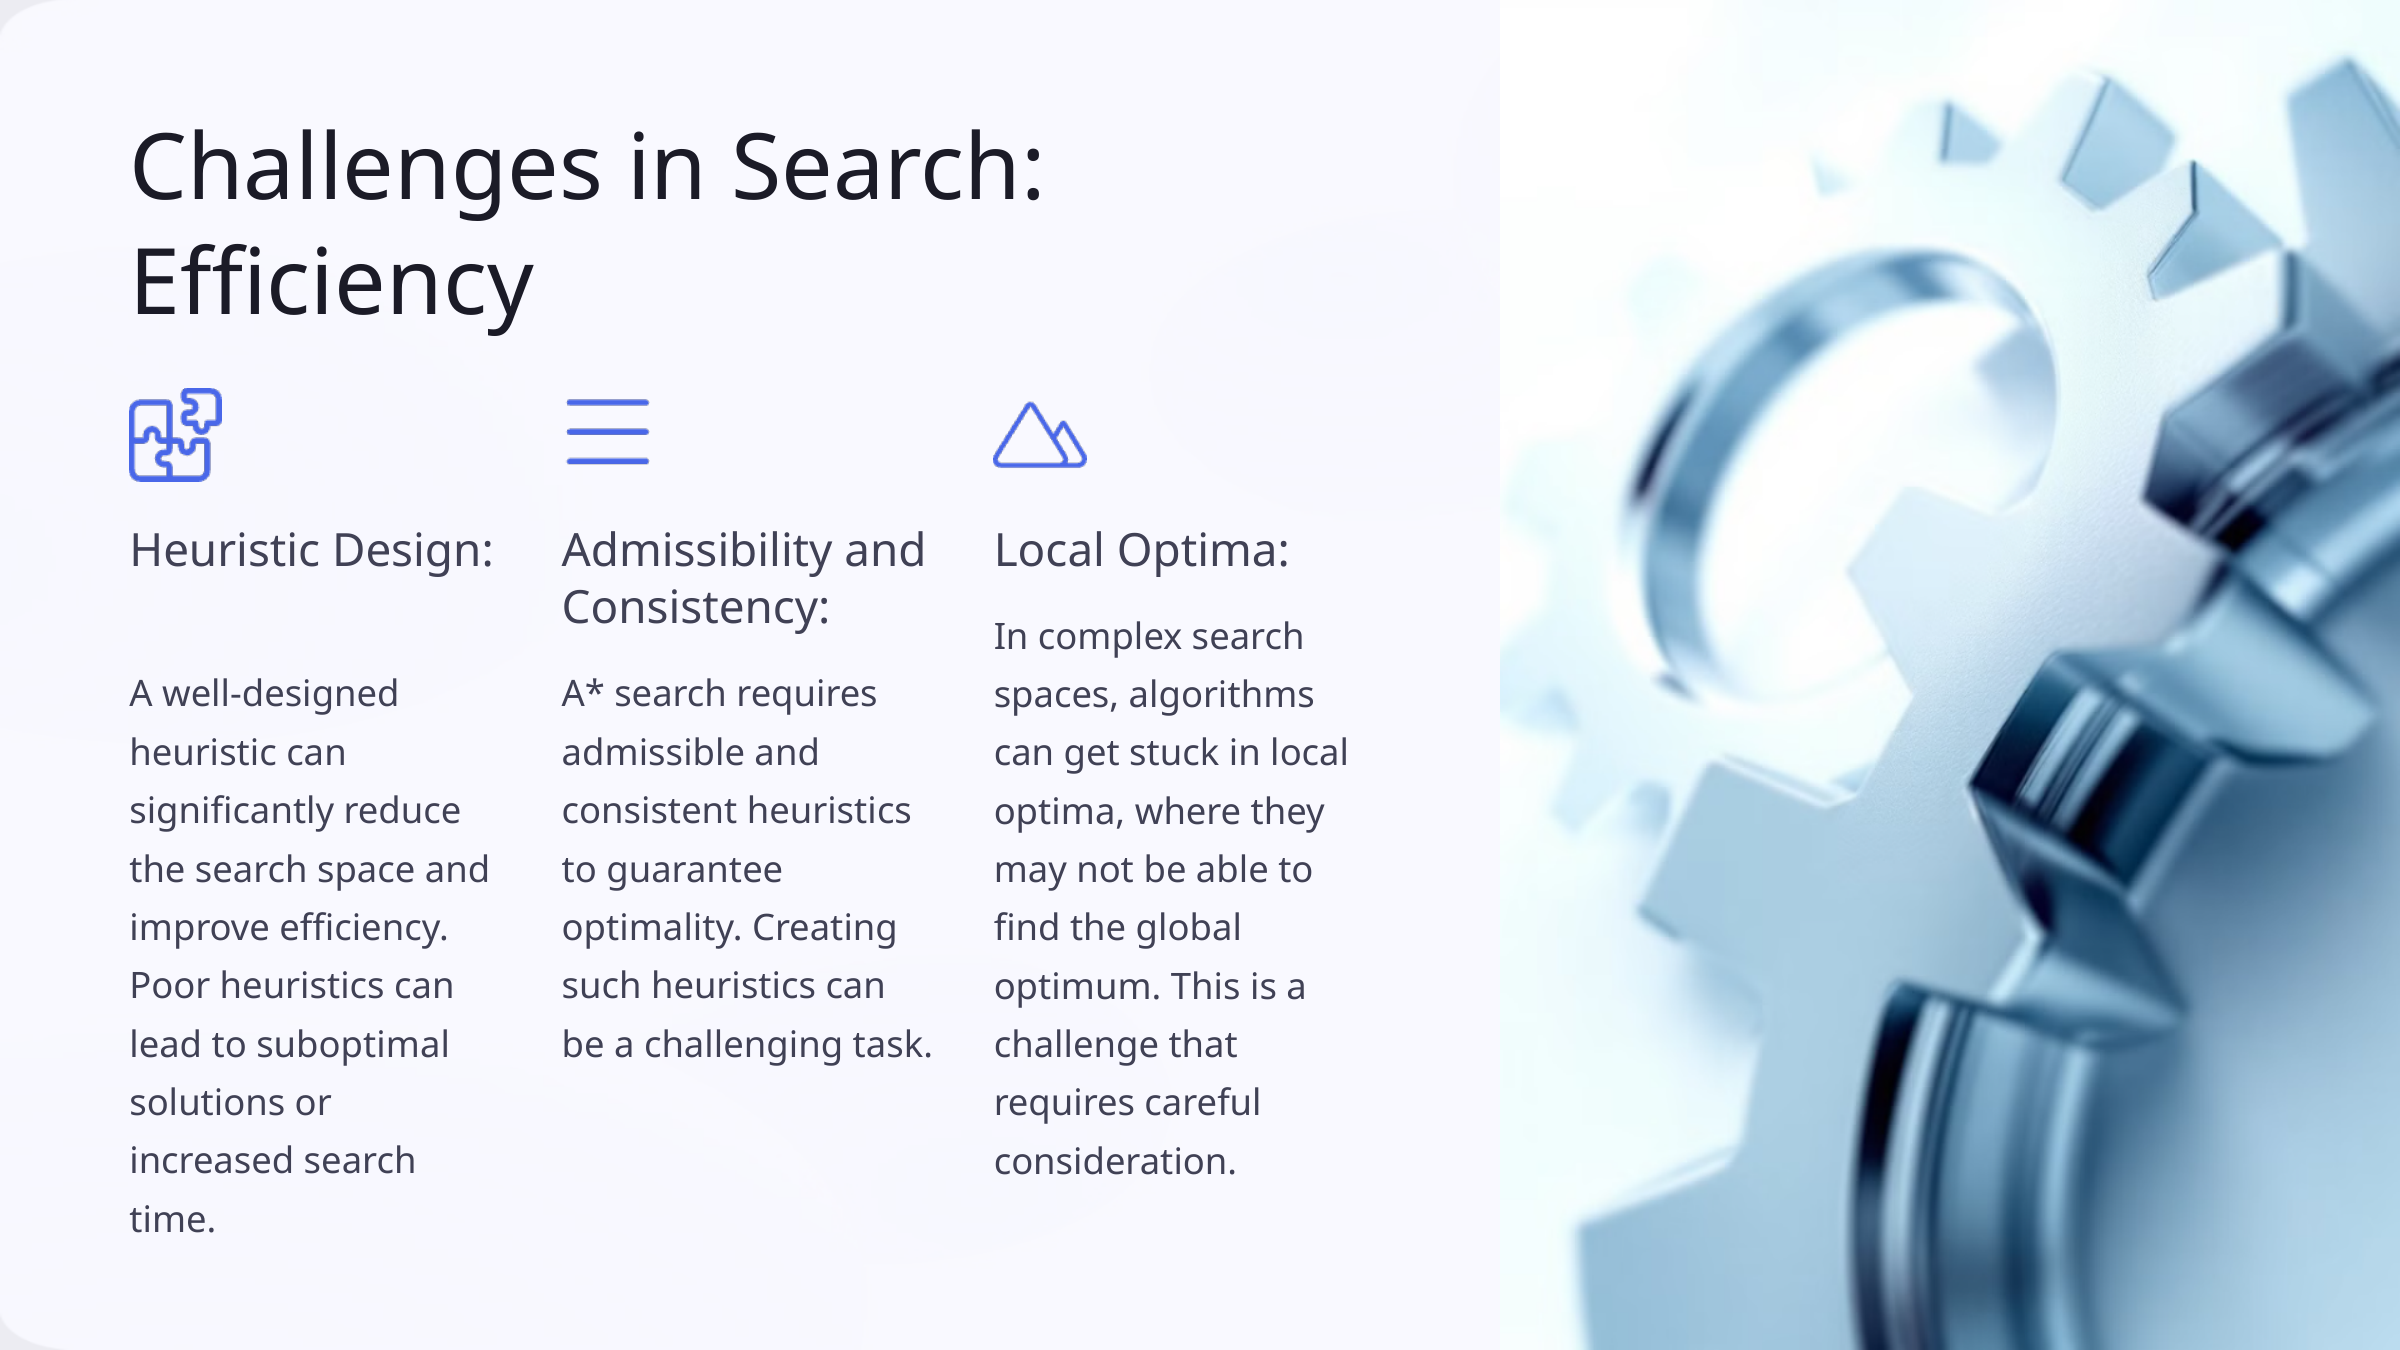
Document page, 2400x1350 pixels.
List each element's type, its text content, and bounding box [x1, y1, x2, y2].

picture [1499, 0, 2400, 1350]
text_box A well-designed heuristic can significantly reduce the search space and improve efficiency. Poor heuristics can lead to suboptimal solutions or increased search time. [129, 655, 507, 1249]
picture [561, 388, 655, 482]
text_box In complex search spaces, algorithms can get stuck in local optima, where they may not be able to find the global optimum. This is a challenge that requires careful consideration. [993, 598, 1371, 1191]
text_box Challenges in Search: Efficiency [129, 101, 1371, 334]
text_box Admissibility and Consistency: [561, 518, 939, 634]
text_box A* search requires admissible and consistent heuristics to guarantee optimality. Creating such heuristics can be a challenging task. [561, 655, 939, 1130]
text_box Local Optima: [993, 518, 1371, 576]
picture [129, 388, 222, 482]
text_box Heuristic Design: [129, 518, 507, 634]
picture [993, 388, 1087, 482]
